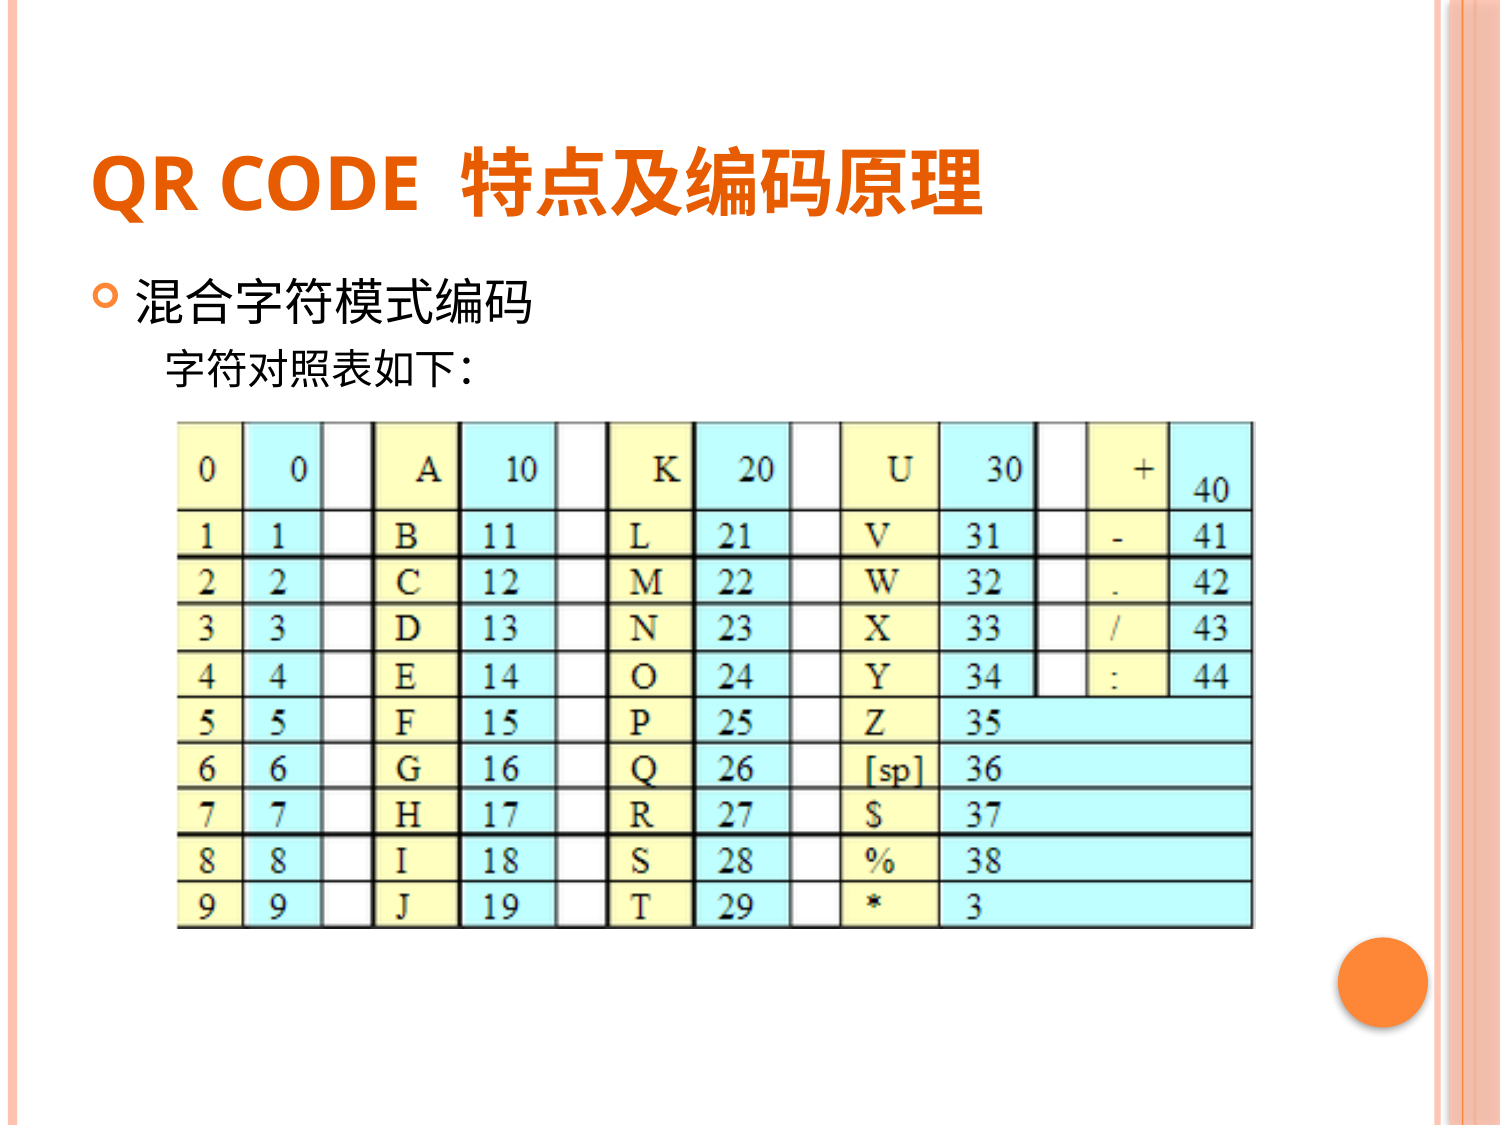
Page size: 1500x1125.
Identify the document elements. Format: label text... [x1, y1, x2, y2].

title QR Code 特点及编码原理 [75, 45, 1300, 233]
list 混合字符模式编码 字符对照表如下： [75, 262, 1300, 1062]
picture [170, 420, 1257, 930]
